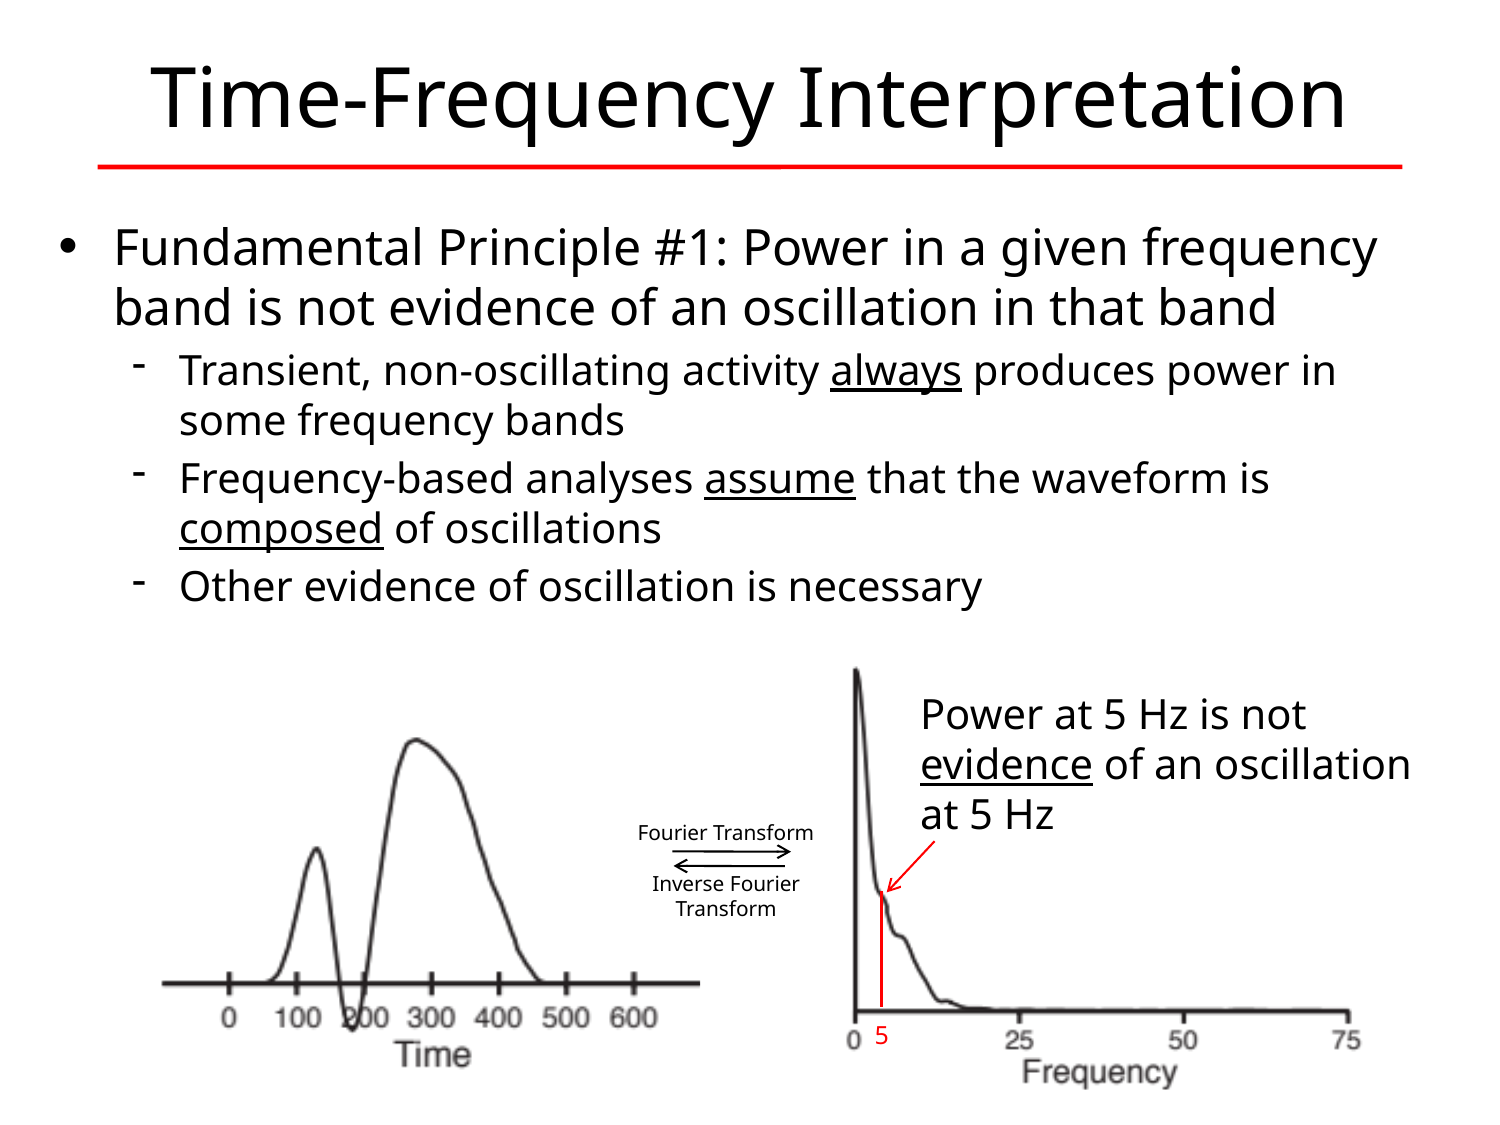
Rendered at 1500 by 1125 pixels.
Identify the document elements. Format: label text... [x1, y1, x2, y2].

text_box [602, 811, 851, 930]
text_box Power at 5 Hz is not evidence of an oscillation at 5 Hz [1369, 680, 1446, 846]
picture [158, 736, 701, 1075]
list Fundamental Principle #1: Power in a given frequency band is not evidence of an oscillation in that band Transient, non-oscillating activity always produces power in some frequency bands Frequency-based analyses assume that the waveform is composed of oscillations Other evidence of oscillation is necessary [41, 207, 1468, 1071]
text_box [886, 841, 935, 893]
picture [841, 664, 1365, 1091]
title Time-Frequency Interpretation [74, 0, 1426, 188]
